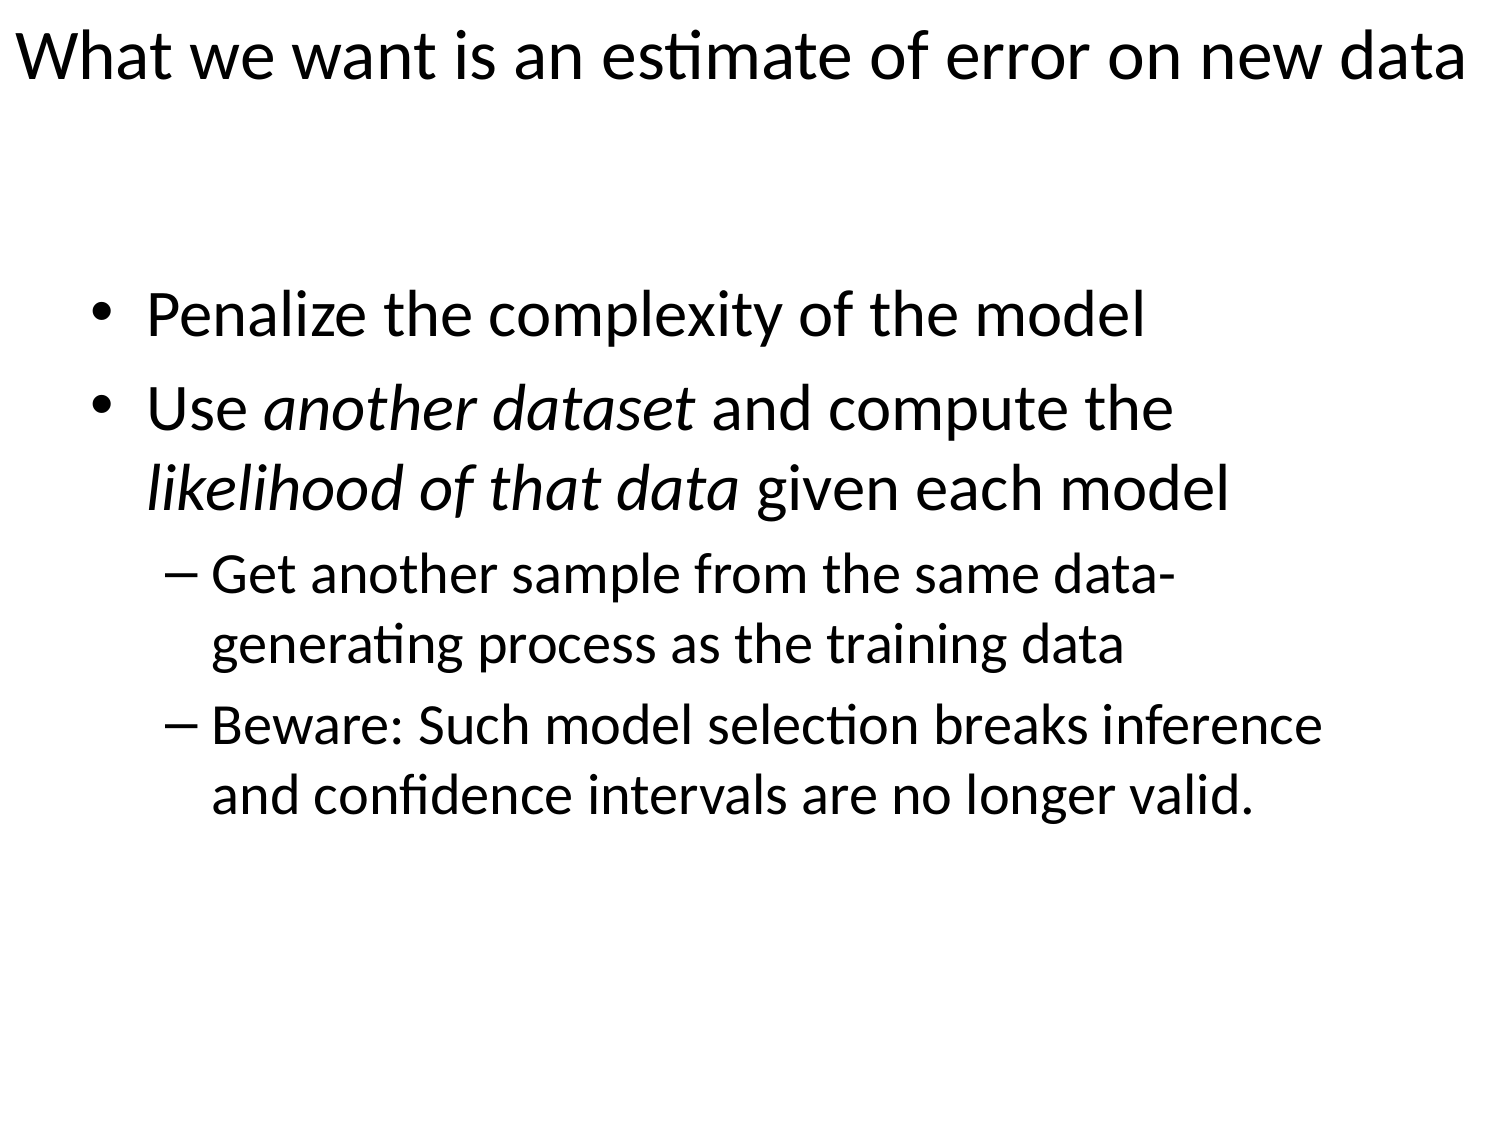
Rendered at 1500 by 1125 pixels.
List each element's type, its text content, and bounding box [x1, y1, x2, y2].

title What we want is an estimate of error on new data [0, 0, 1500, 188]
list Penalize the complexity of the model Use another dataset and compute the likelihood of that data given each model Get another sample from the same data-generating process as the training data Beware: Such model selection breaks inference and confidence intervals are no longer valid. [75, 262, 1425, 1005]
